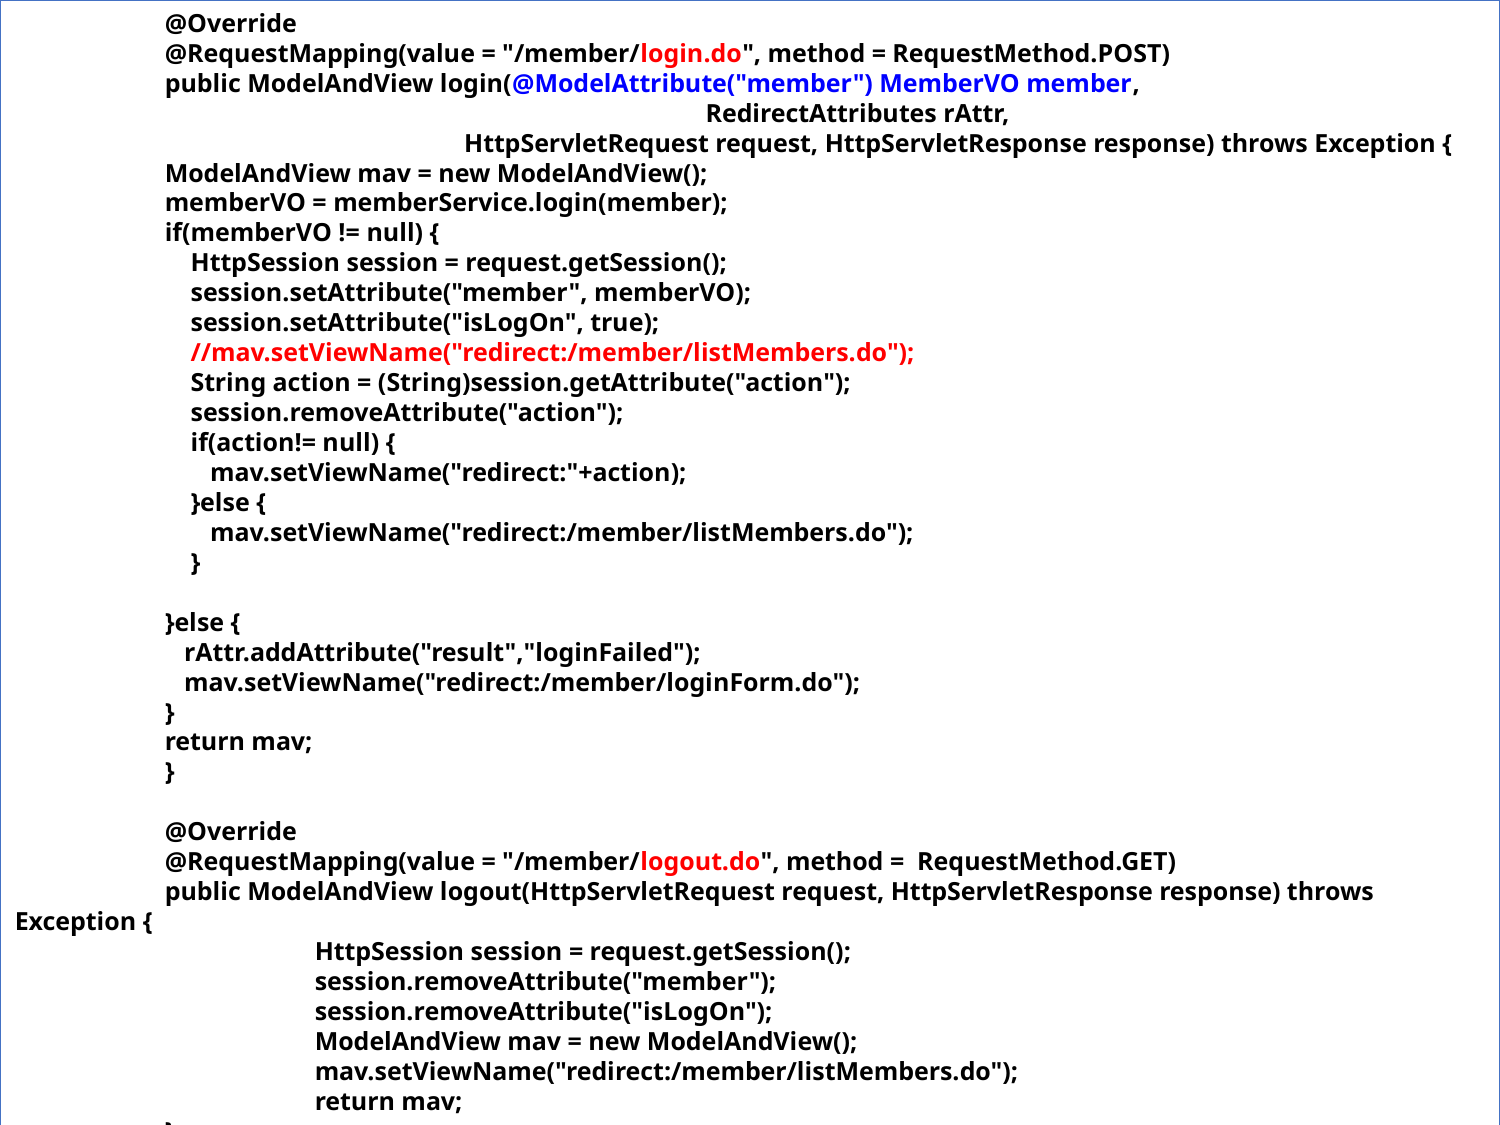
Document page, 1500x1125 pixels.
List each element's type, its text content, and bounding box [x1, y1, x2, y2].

text_box @Override @RequestMapping(value = "/member/login.do", method = RequestMethod.POST) public ModelAndView login(@ModelAttribute("member") MemberVO member, RedirectAttributes rAttr, HttpServletRequest request, HttpServletResponse response) throws Exception { ModelAndView mav = new ModelAndView(); memberVO = memberService.login(member); if(memberVO != null) { HttpSession session = request.getSession(); session.setAttribute("member", memberVO); session.setAttribute("isLogOn", true); //mav.setViewName("redirect:/member/listMembers.do"); String action = (String)session.getAttribute("action"); session.removeAttribute("action"); if(action!= null) { mav.setViewName("redirect:"+action); }else { mav.setViewName("redirect:/member/listMembers.do"); } }else { rAttr.addAttribute("result","loginFailed"); mav.setViewName("redirect:/member/loginForm.do"); } return mav; } @Override @RequestMapping(value = "/member/logout.do", method = RequestMethod.GET) public ModelAndView logout(HttpServletRequest request, HttpServletResponse response) throws Exception { HttpSession session = request.getSession(); session.removeAttribute("member"); session.removeAttribute("isLogOn"); ModelAndView mav = new ModelAndView(); mav.setViewName("redirect:/member/listMembers.do"); return mav; } [0, 0, 1500, 1125]
